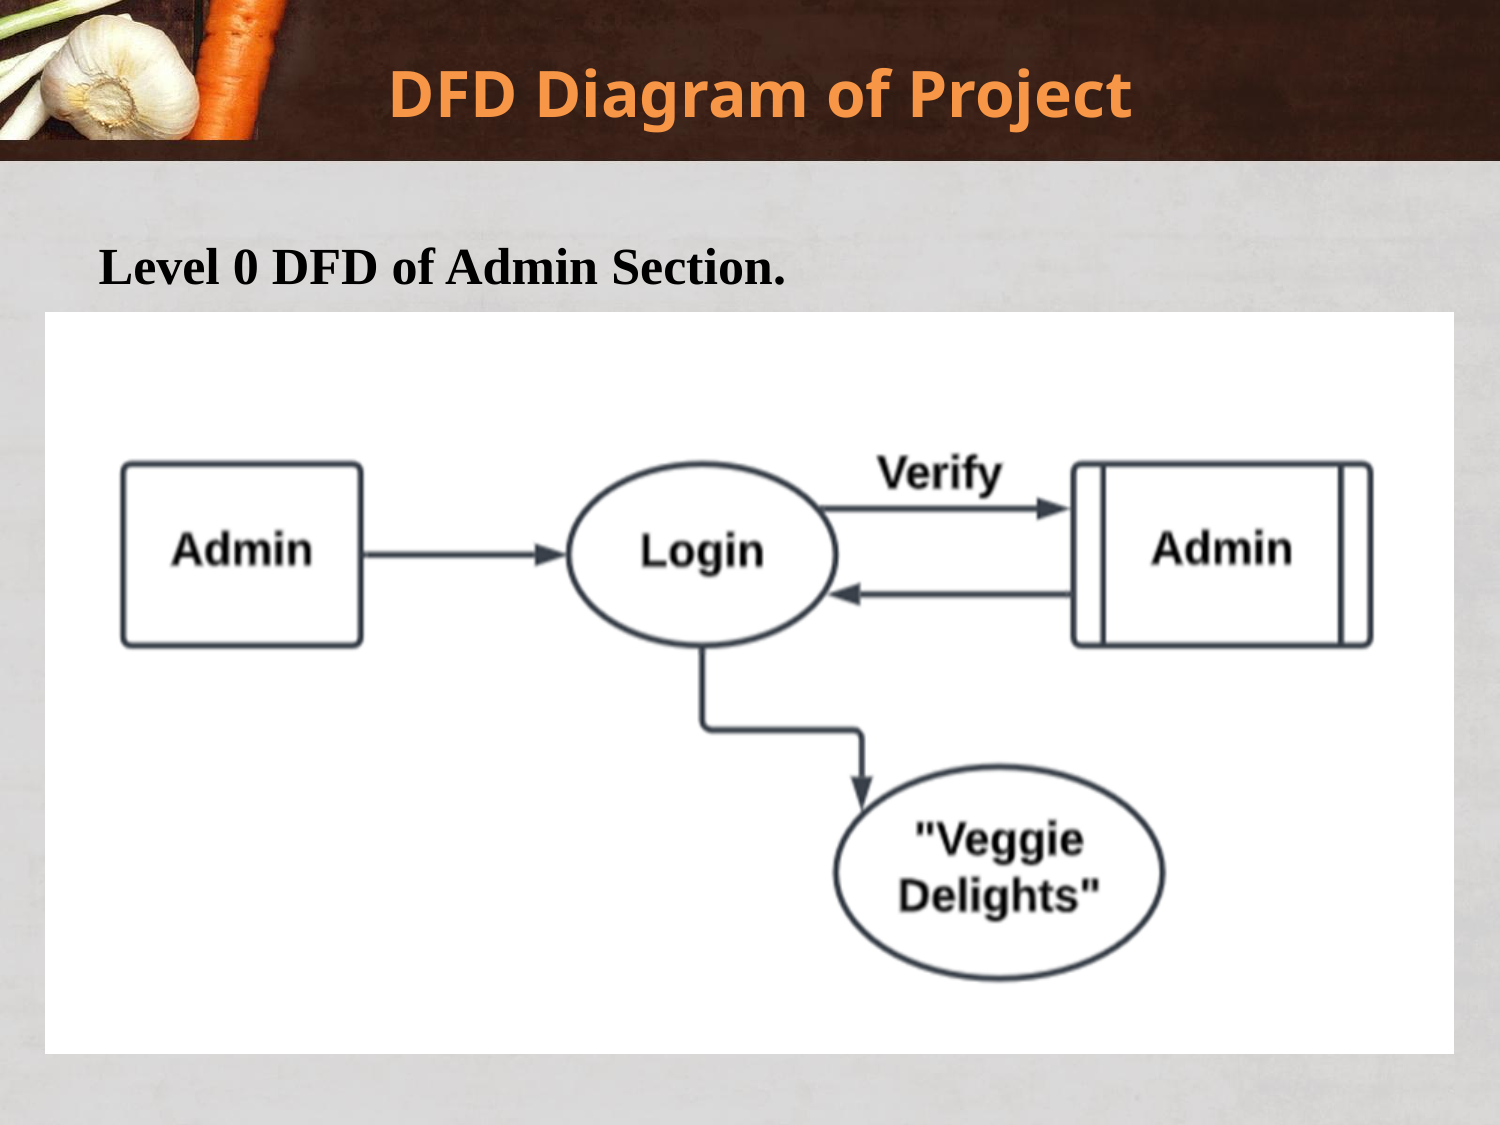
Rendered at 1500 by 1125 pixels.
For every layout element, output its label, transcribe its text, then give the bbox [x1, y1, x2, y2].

picture [0, 0, 1500, 1125]
title DFD Diagram of Project [173, 7, 1347, 138]
text_box Level 0 DFD of Admin Section. [83, 186, 1099, 310]
